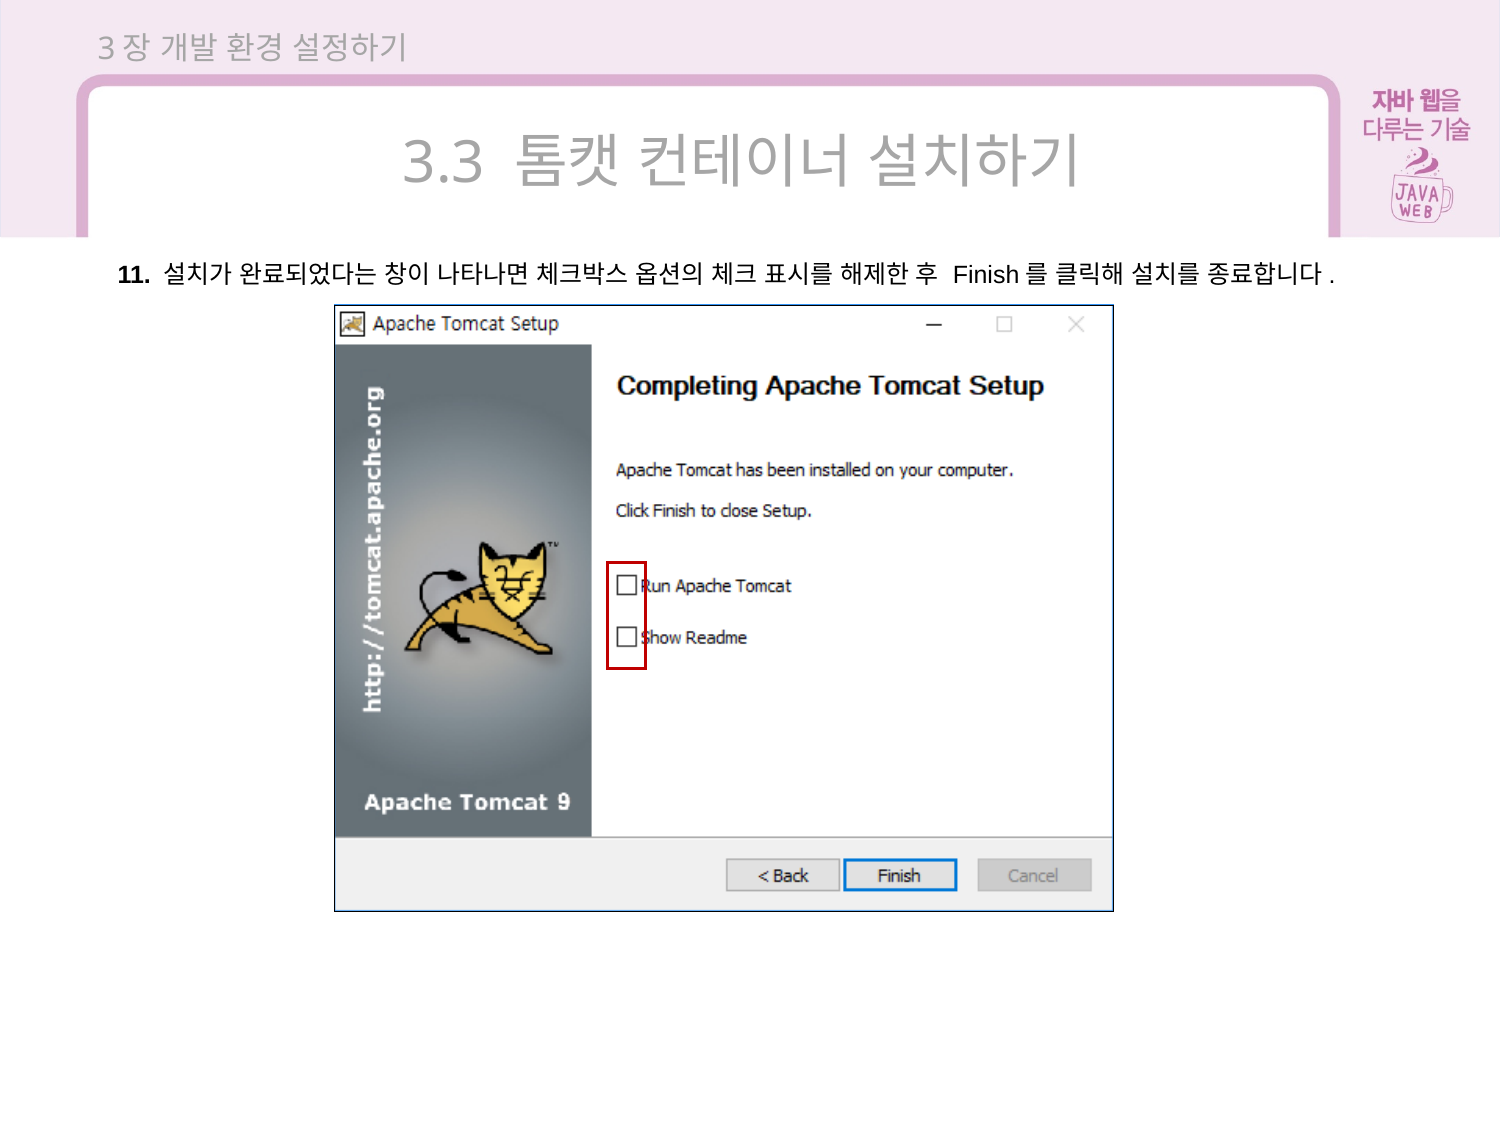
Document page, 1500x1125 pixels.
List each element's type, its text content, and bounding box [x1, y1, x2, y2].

text_box 11. 설치가 완료되었다는 창이 나타나면 체크박스 옵션의 체크 표시를 해제한 후 Finish를 클릭해 설치를 종료합니다. [102, 251, 1500, 296]
text_box 3장 개발 환경 설정하기 [82, 0, 1133, 74]
picture [0, 0, 1500, 1125]
text_box 3.3 톰캣 컨테이너 설치하기 [217, 117, 1268, 202]
